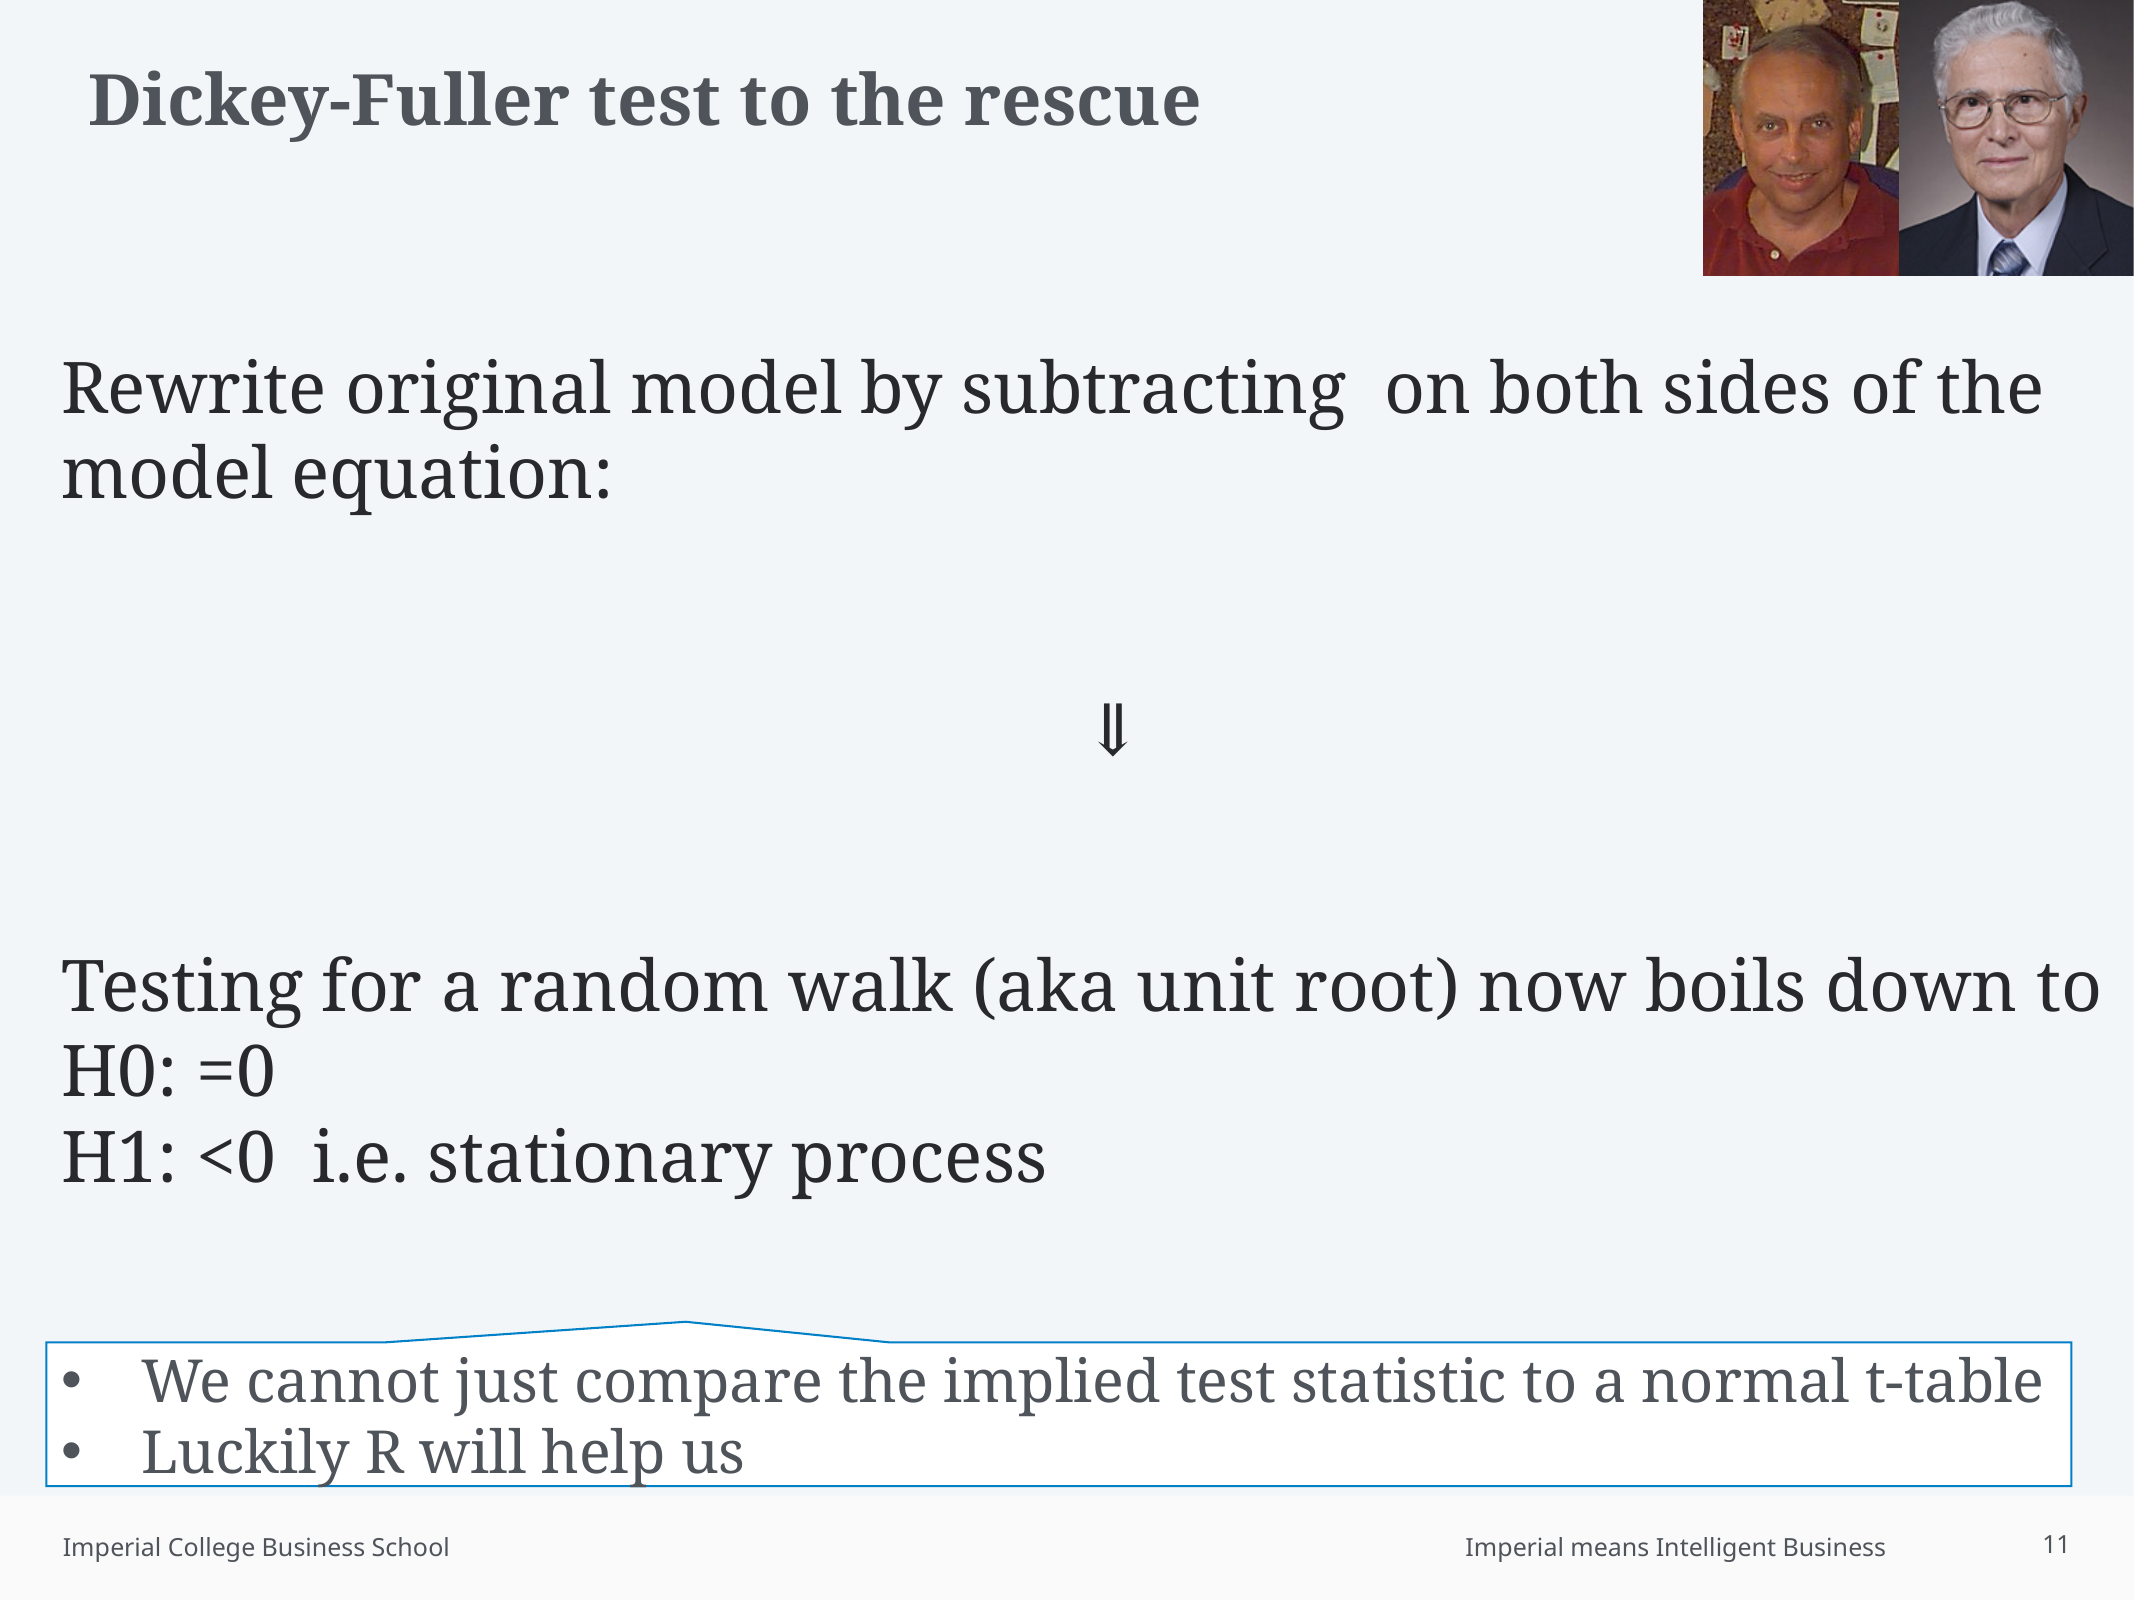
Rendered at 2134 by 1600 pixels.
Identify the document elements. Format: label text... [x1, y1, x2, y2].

title Dickey-Fuller test to the rescue [88, 59, 1703, 216]
text_box We cannot just compare the implied test statistic to a normal t-table Luckily R will help us [45, 1320, 2073, 1488]
picture [1703, 0, 2134, 276]
